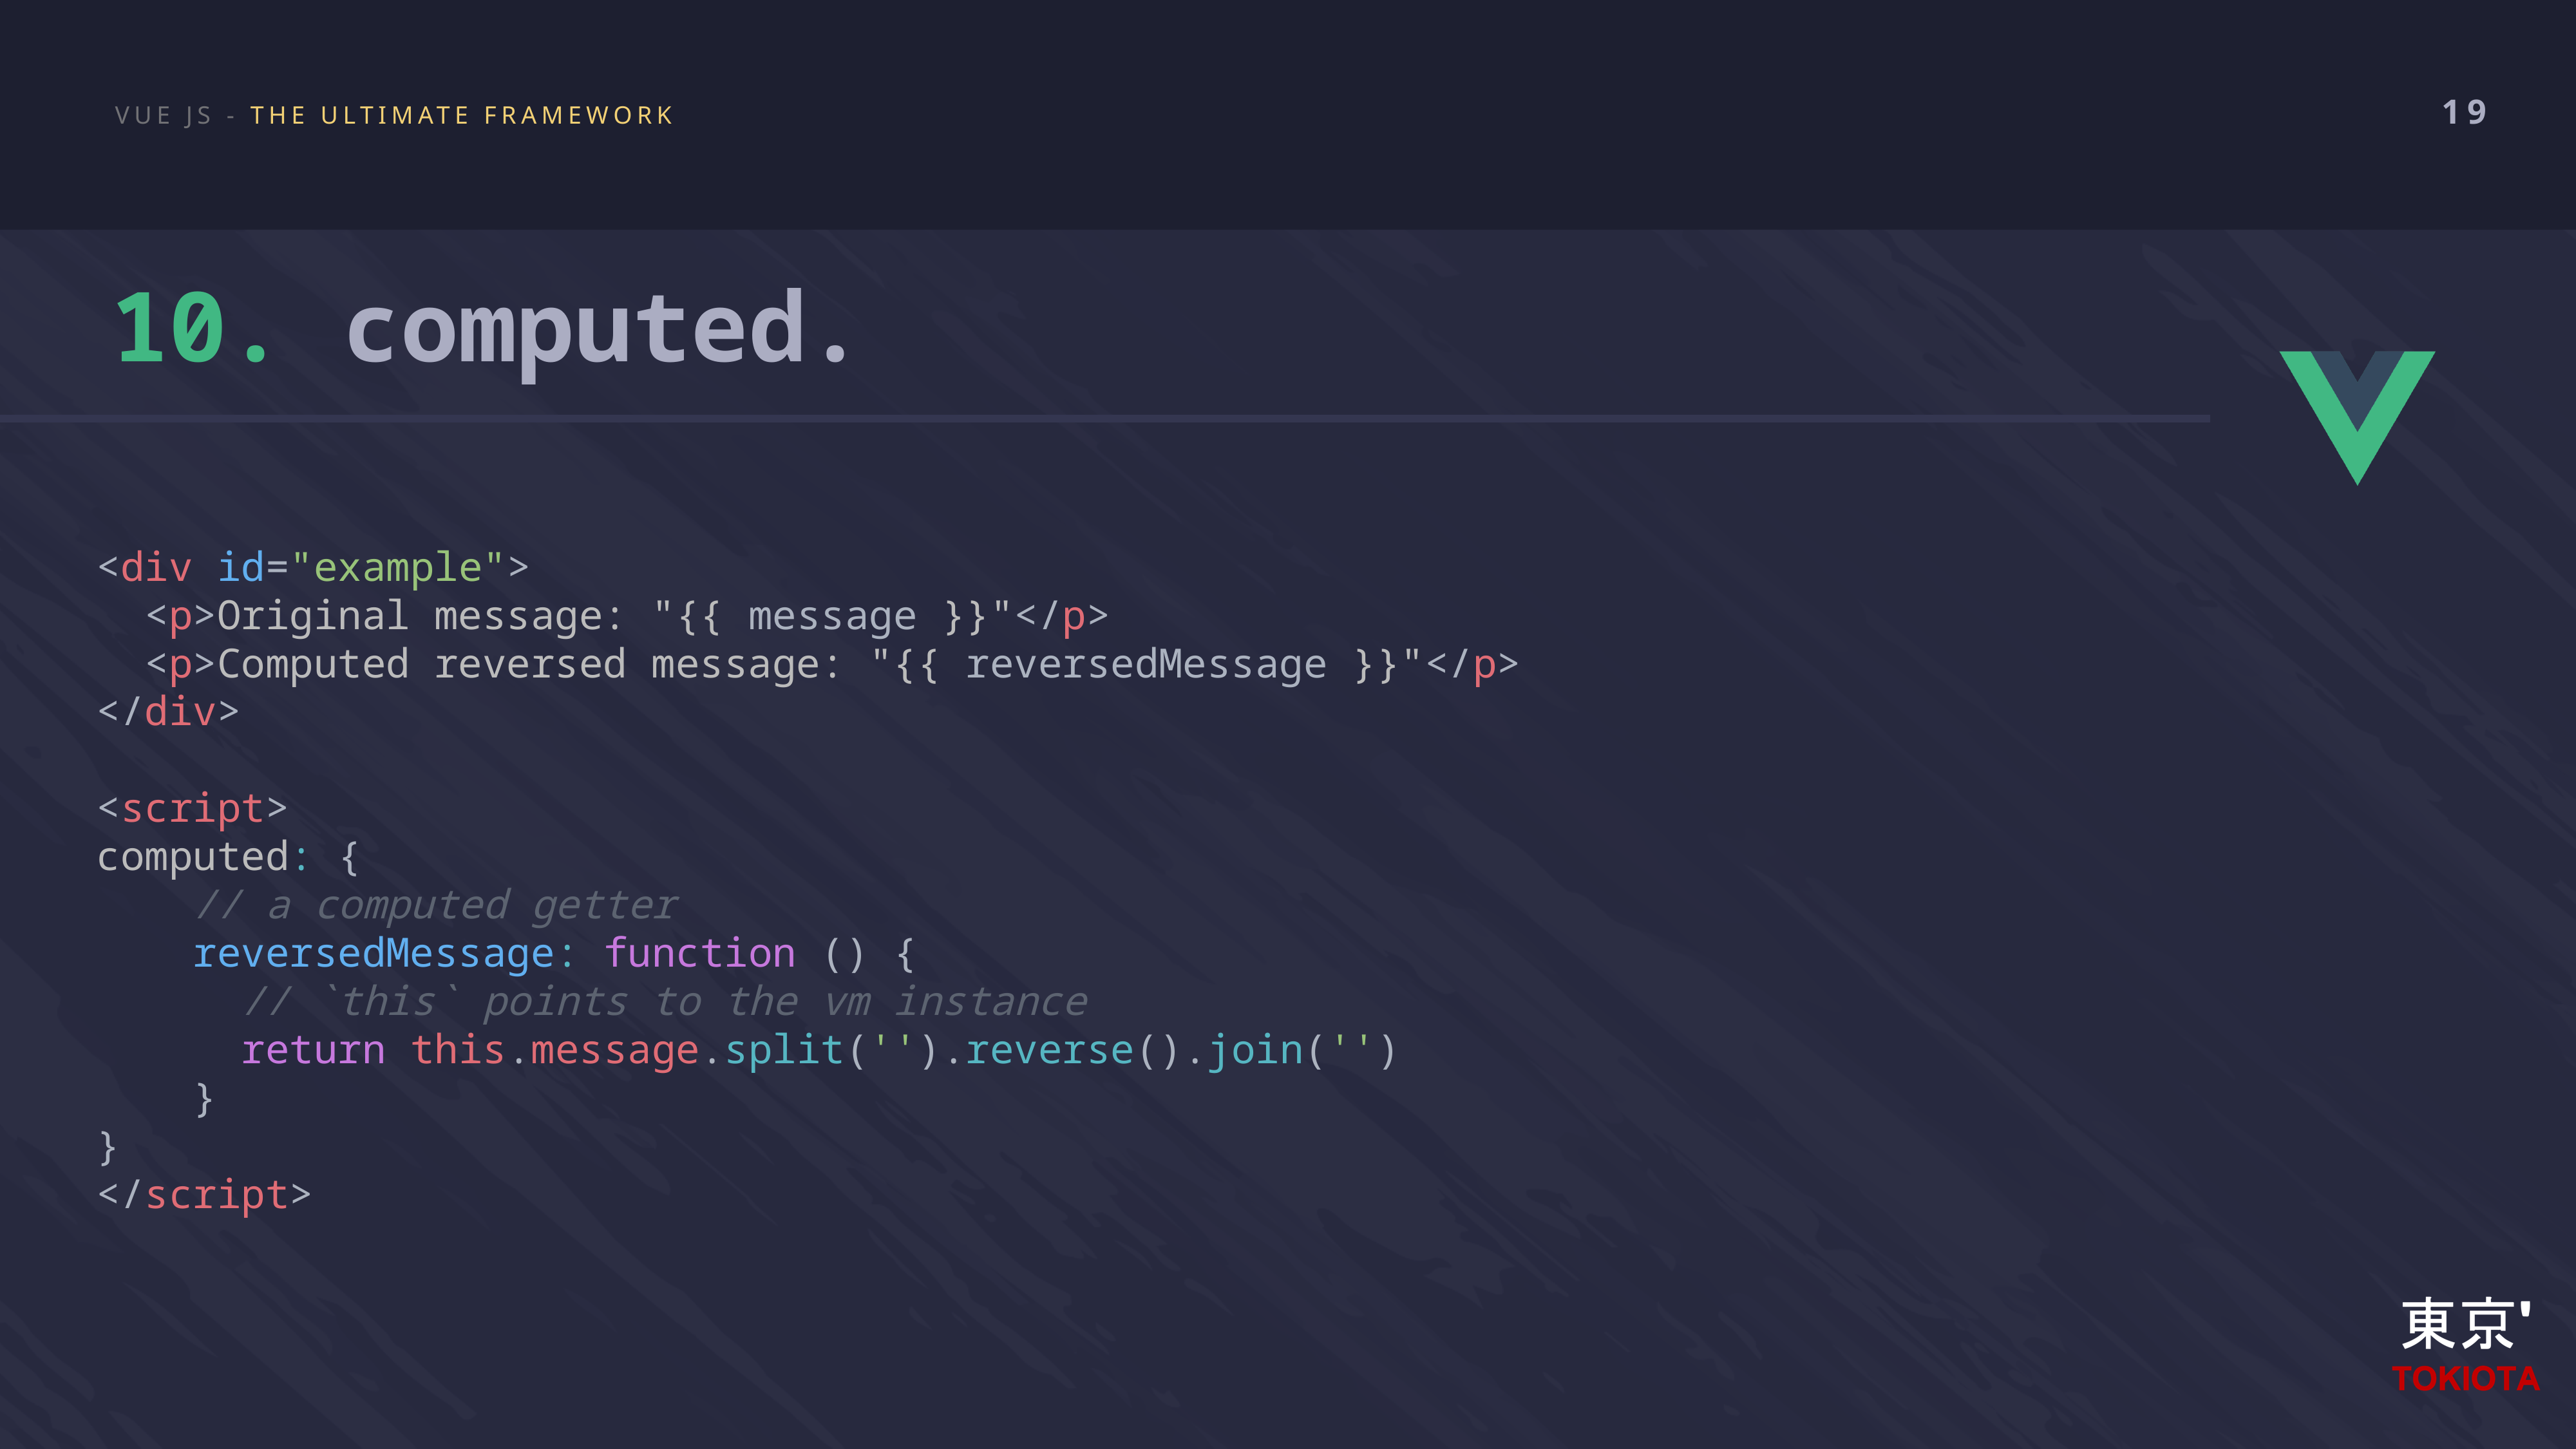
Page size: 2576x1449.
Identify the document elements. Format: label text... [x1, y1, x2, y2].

picture [2354, 1293, 2573, 1398]
slide_number 19 [2432, 86, 2497, 140]
text_box <div id="example"> <p>Original message: "{{ message }}"</p> <p>Computed reversed message: "{{ reversedMessage }}"</p> </div> <script> computed: { // a computed getter reversedMessage: function () { // `this` points to the vm instance return this.message.split('').reverse().join('') } } </script> [92, 536, 1846, 1220]
picture [2279, 340, 2436, 497]
text_box 10. computed. [106, 283, 2197, 388]
